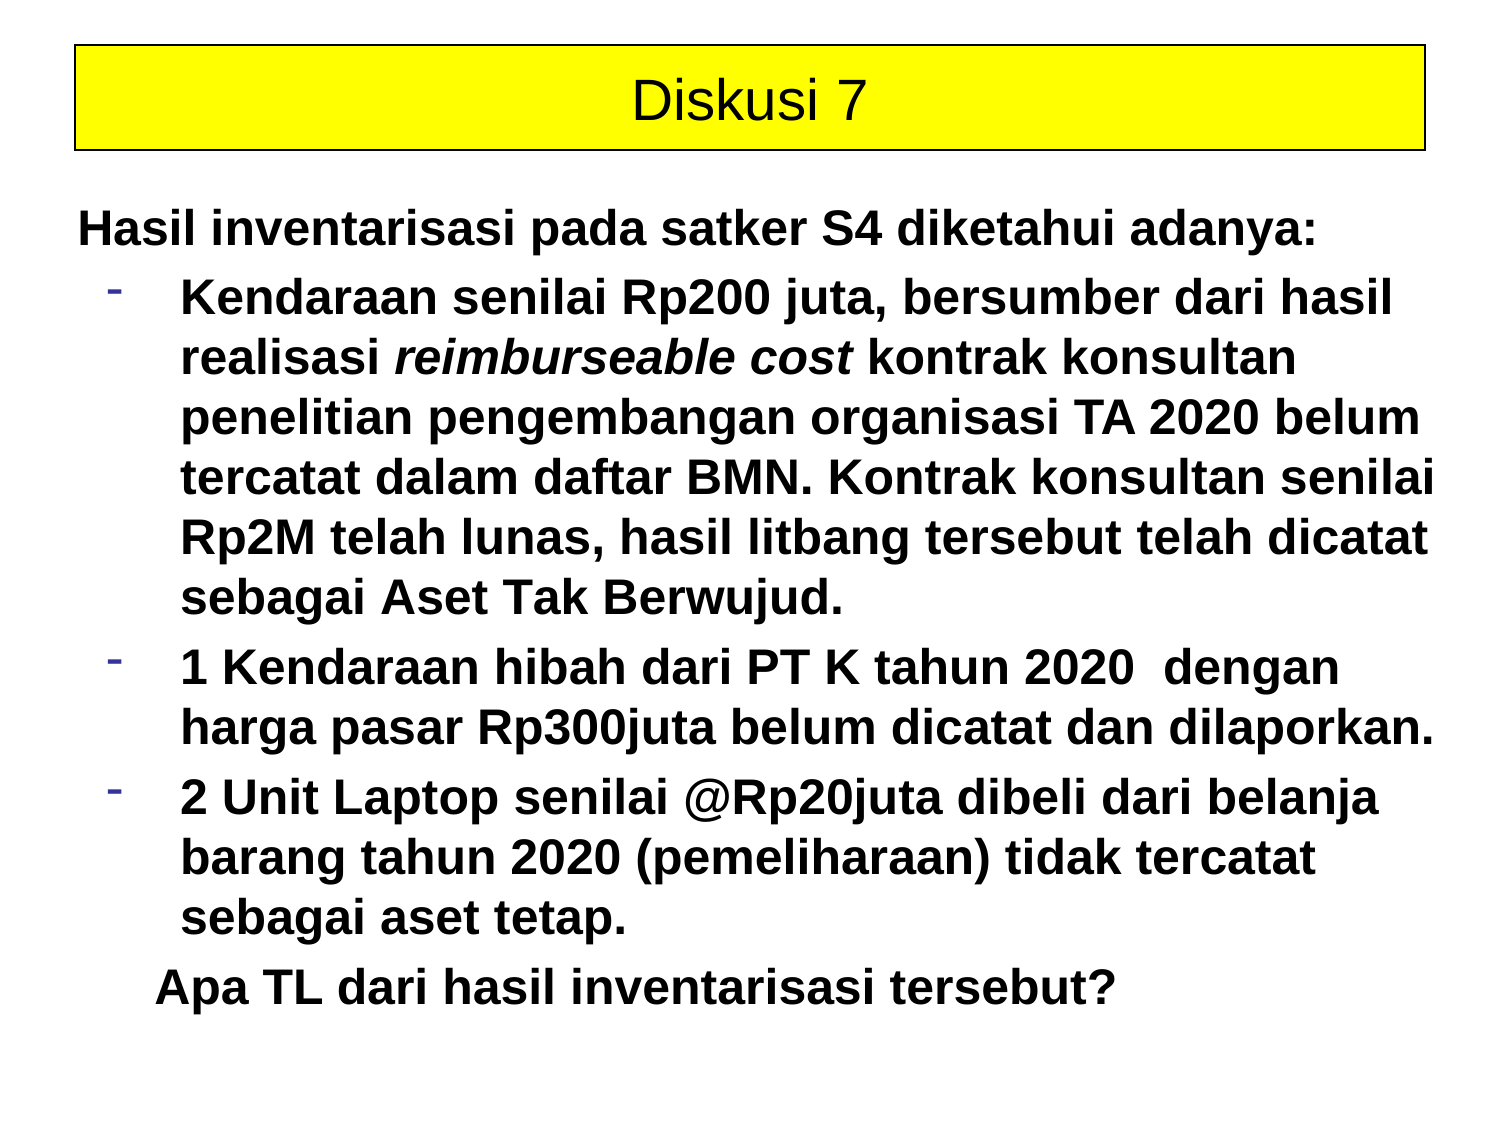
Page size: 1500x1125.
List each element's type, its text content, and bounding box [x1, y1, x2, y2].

text_box Hasil inventarisasi pada satker S4 diketahui adanya: Kendaraan senilai Rp200 juta, bersumber dari hasil realisasi reimburseable cost kontrak konsultan penelitian pengembangan organisasi TA 2020 belum tercatat dalam daftar BMN. Kontrak konsultan senilai Rp2M telah lunas, hasil litbang tersebut telah dicatat sebagai Aset Tak Berwujud. 1 Kendaraan hibah dari PT K tahun 2020 dengan harga pasar Rp300juta belum dicatat dan dilaporkan. 2 Unit Laptop senilai @Rp20juta dibeli dari belanja barang tahun 2020 (pemeliharaan) tidak tercatat sebagai aset tetap. Apa TL dari hasil inventarisasi tersebut? [62, 187, 1463, 988]
text_box Diskusi 7 [74, 45, 1425, 150]
